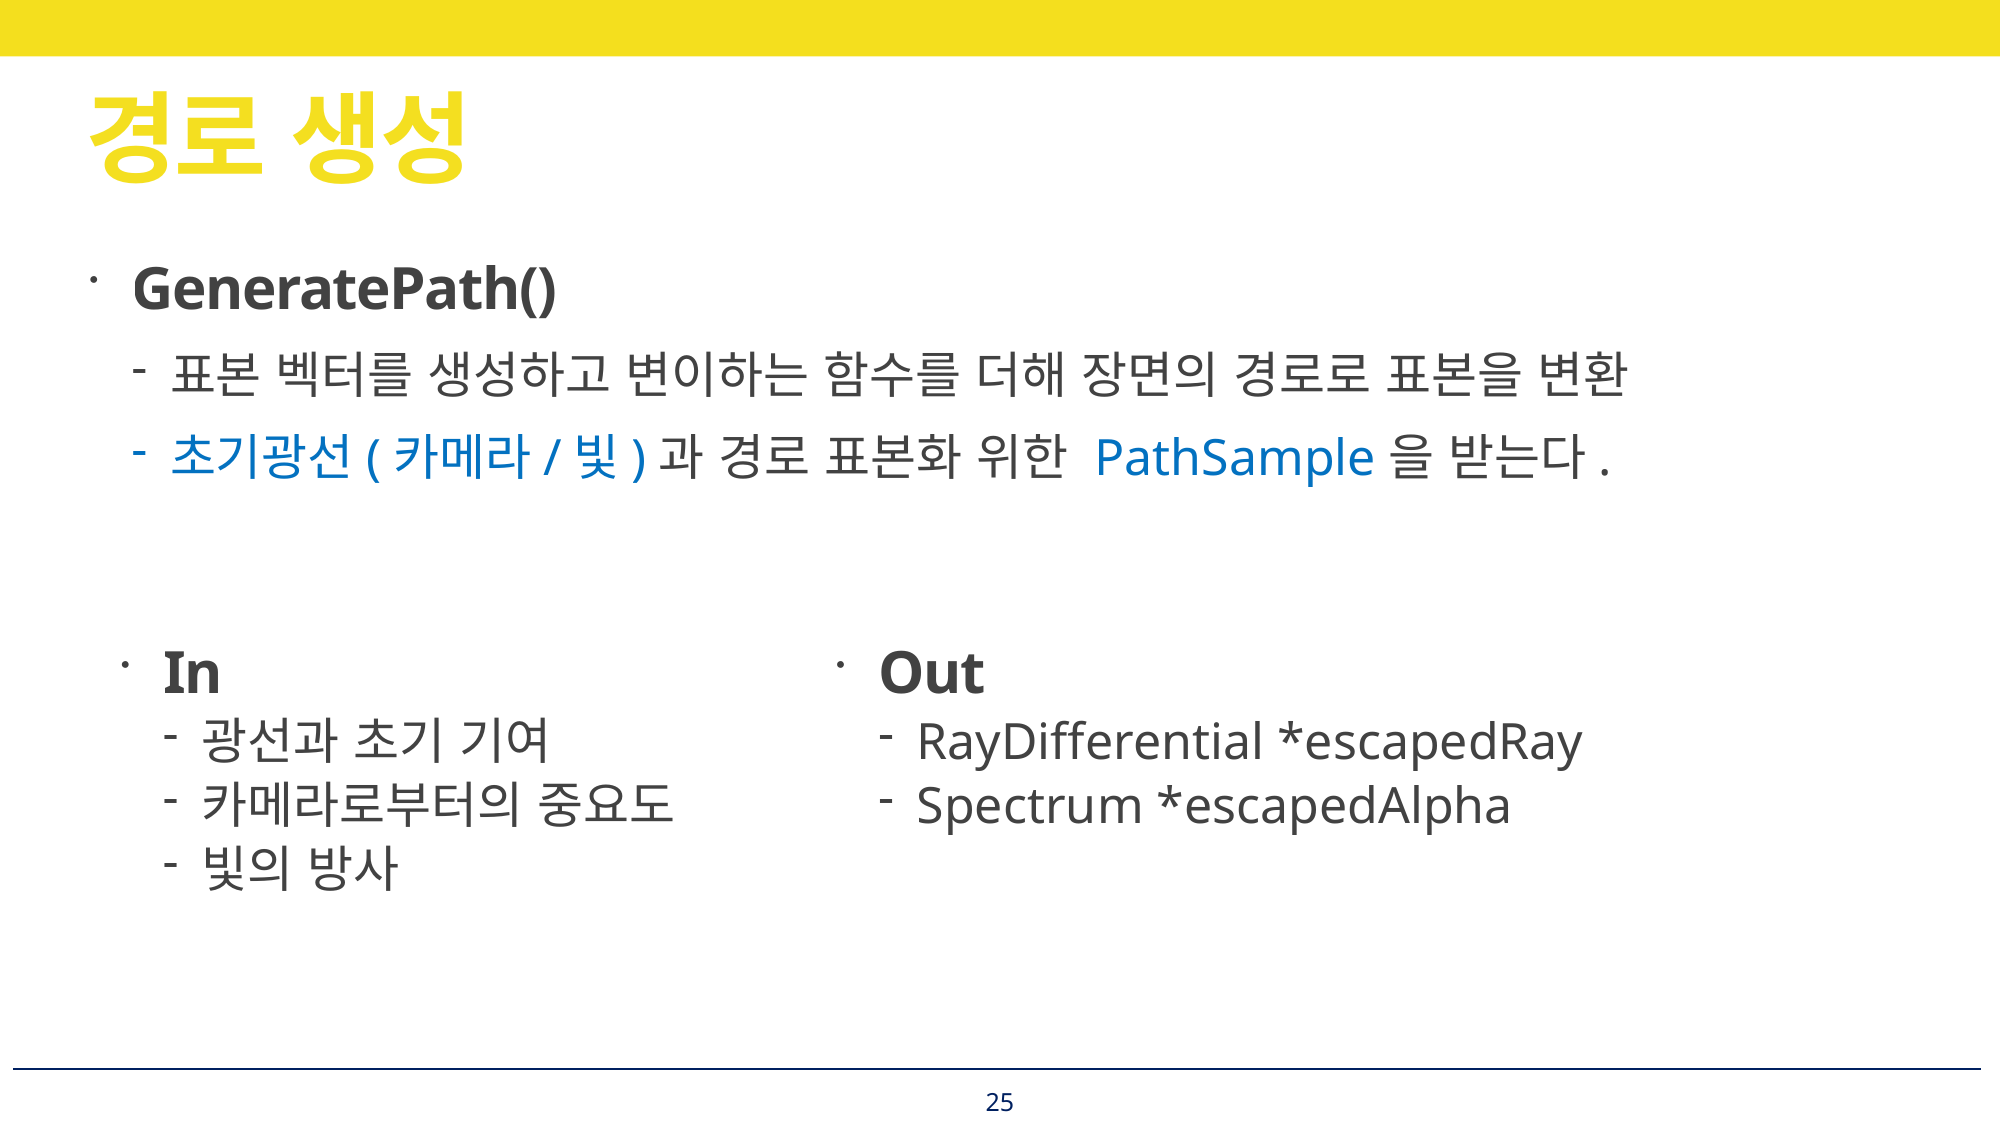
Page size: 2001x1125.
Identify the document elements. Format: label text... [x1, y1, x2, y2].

text_box In 광선과 초기 기여 카메라로부터의 중요도 빛의 방사 [116, 642, 801, 948]
slide_number 25 [916, 1078, 1084, 1125]
title 경로 생성 [85, 89, 1915, 199]
text_box Out RayDifferential *escapedRay Spectrum *escapedAlpha [831, 642, 1670, 948]
list GeneratePath() 표본 벡터를 생성하고 변이하는 함수를 더해 장면의 경로로 표본을 변환 초기광선(카메라/빛)과 경로 표본화 위한 PathSample을 받는다. [85, 237, 1915, 1049]
